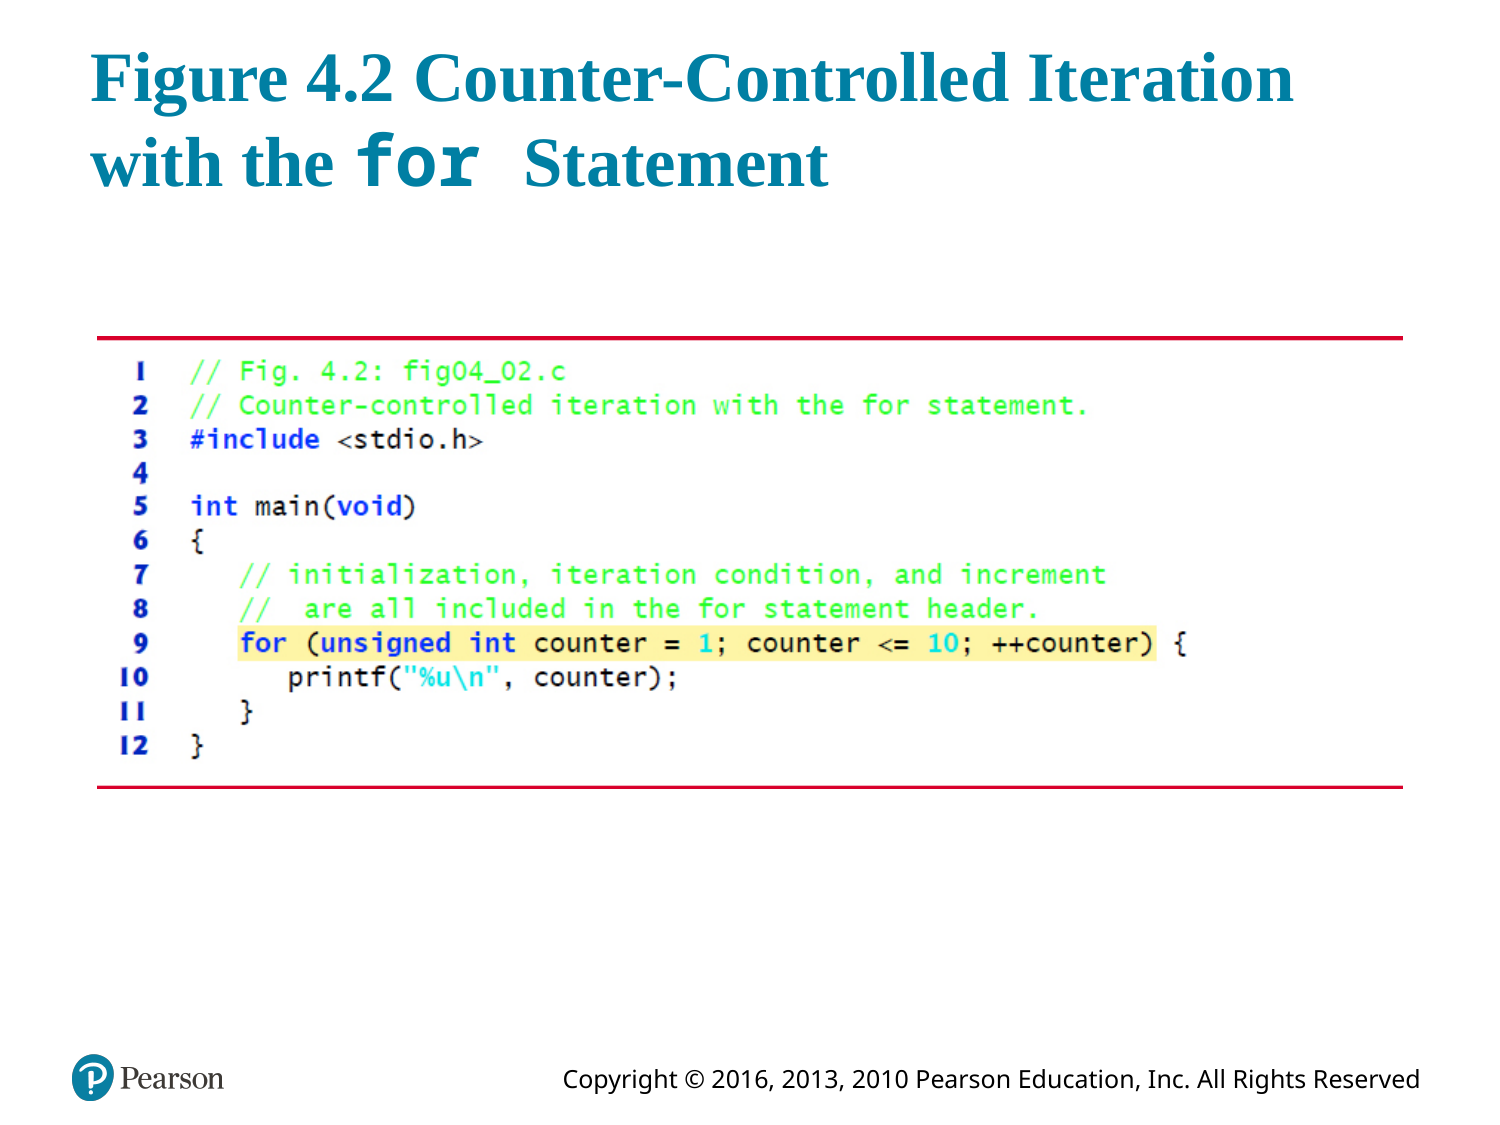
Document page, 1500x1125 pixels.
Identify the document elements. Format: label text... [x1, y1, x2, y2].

picture [98, 1054, 224, 1101]
picture [72, 1054, 88, 1070]
picture [80, 1063, 106, 1088]
picture [72, 1087, 83, 1101]
picture [97, 336, 1403, 789]
title Figure 4.2 Counter-Controlled Iteration with the for Statement [75, 0, 1425, 216]
